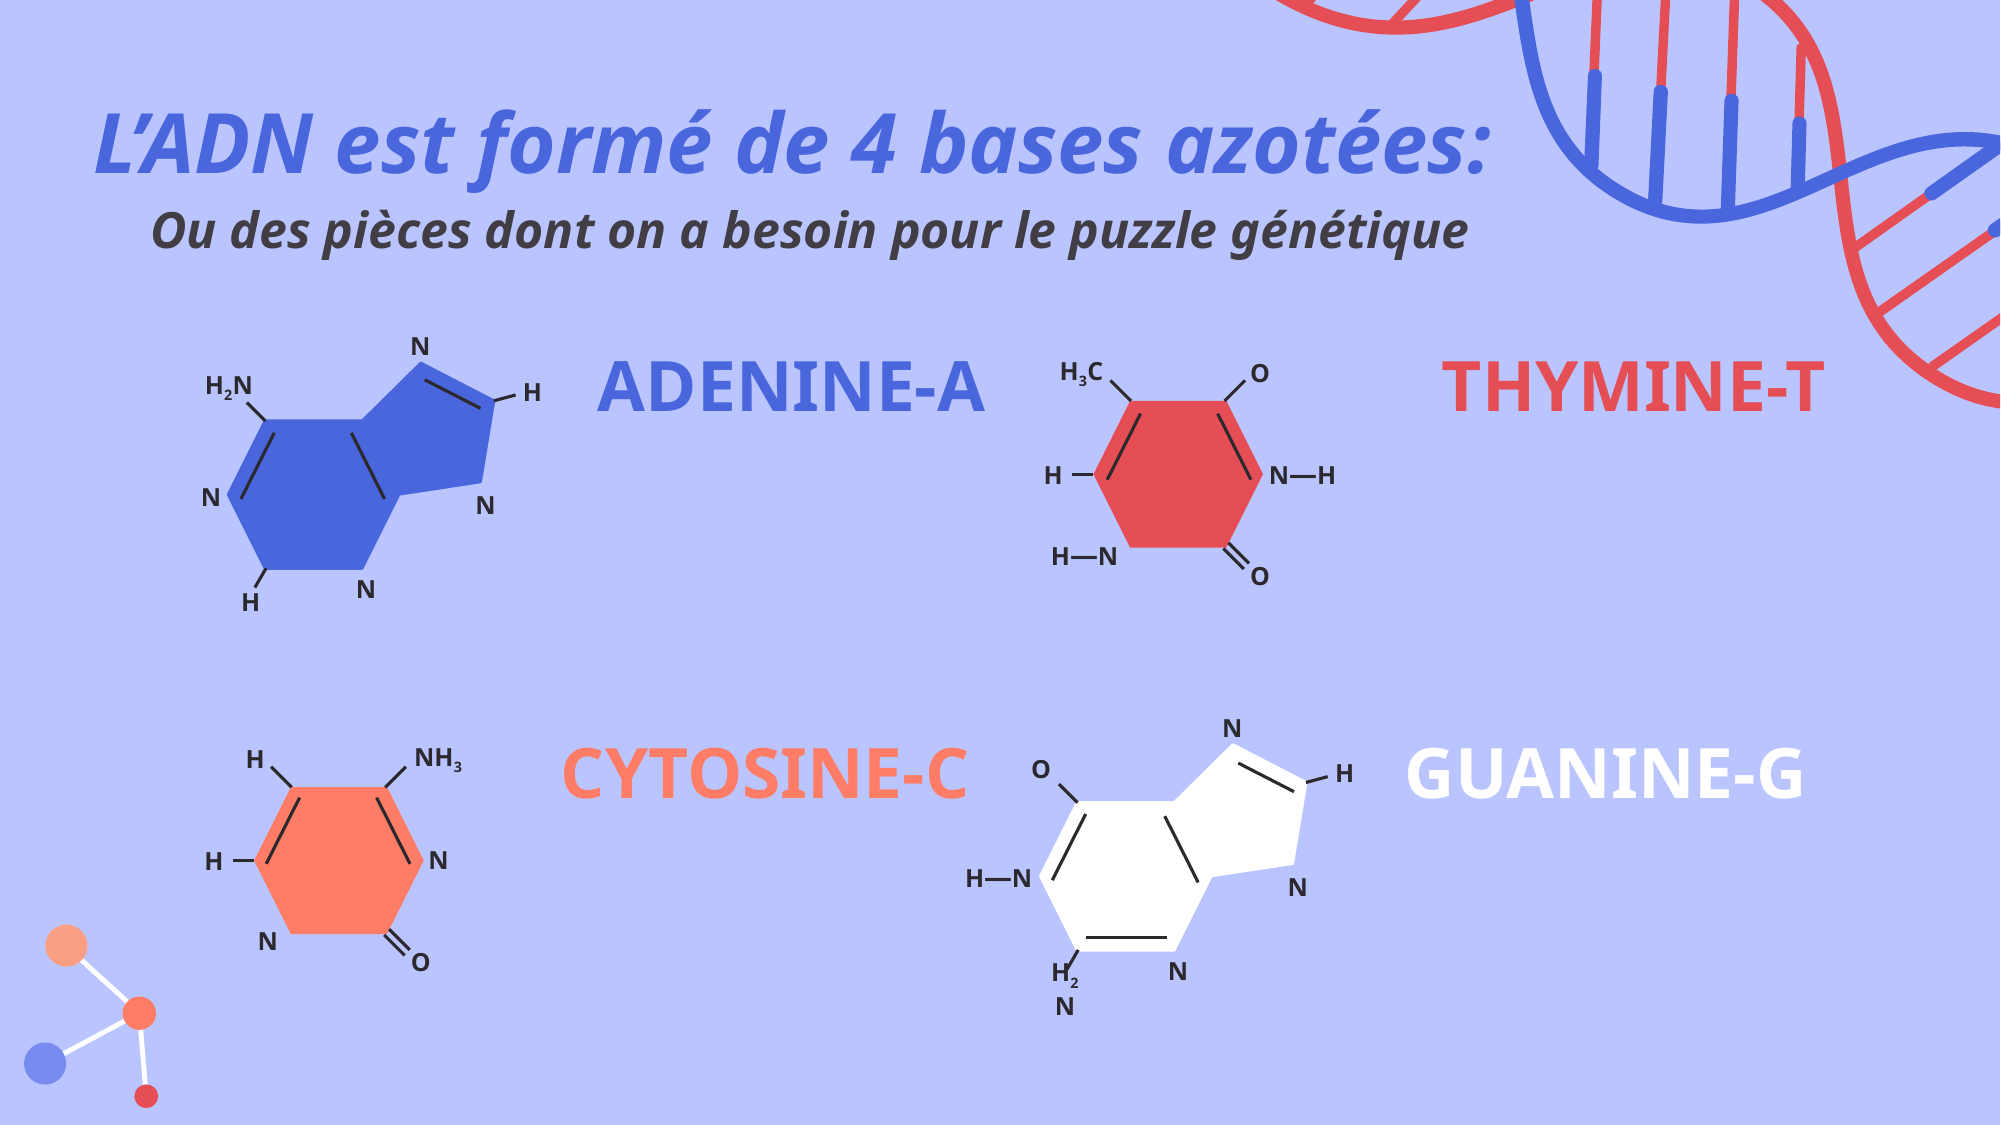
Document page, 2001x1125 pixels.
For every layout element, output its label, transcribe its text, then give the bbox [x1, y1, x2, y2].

title GUANINE-G [1384, 712, 1845, 829]
title THYMINE-T [1421, 325, 1855, 442]
title ADENINE-A [577, 325, 1011, 442]
text_box Ou des pièces dont on a besoin pour le puzzle génétique [129, 178, 1820, 304]
title CYTOSINE-C [540, 712, 931, 829]
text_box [178, 318, 565, 630]
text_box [179, 728, 491, 992]
title L’ADN est formé de 4 bases azotées: [73, 70, 1763, 196]
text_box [936, 699, 1377, 1017]
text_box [1017, 342, 1370, 606]
